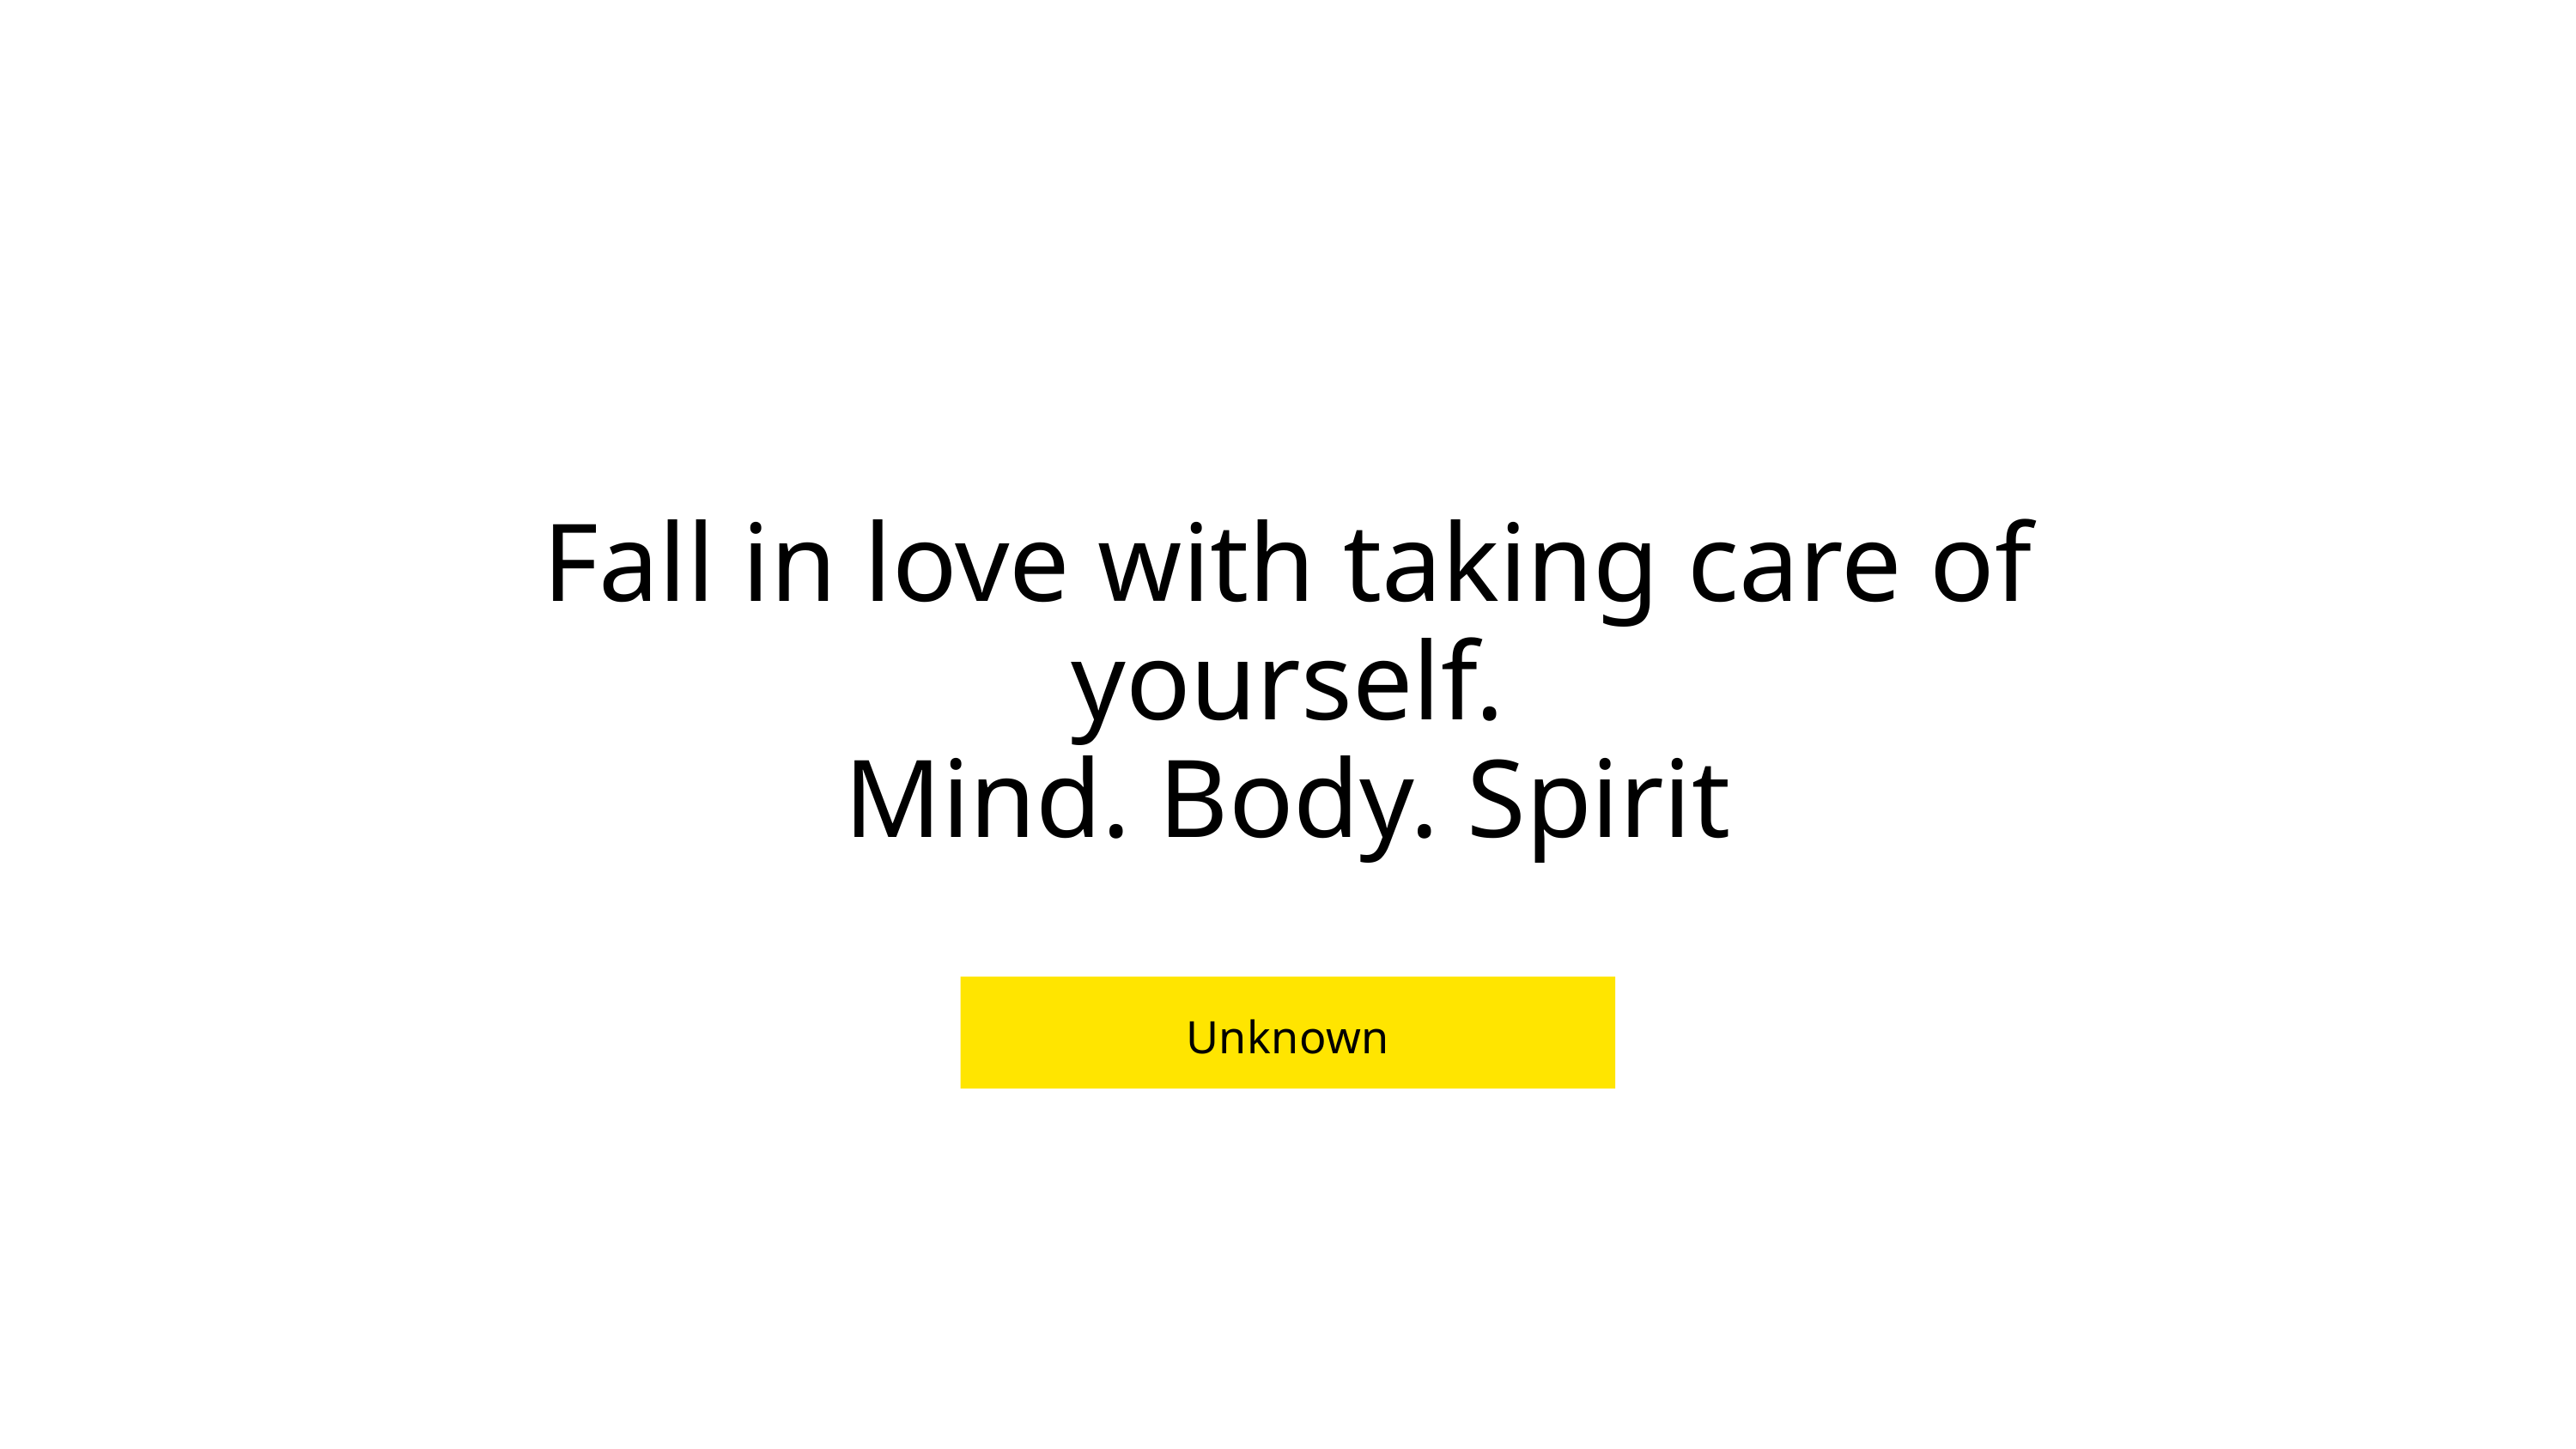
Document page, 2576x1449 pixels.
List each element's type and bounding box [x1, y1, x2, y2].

text_box [506, 500, 2069, 1089]
